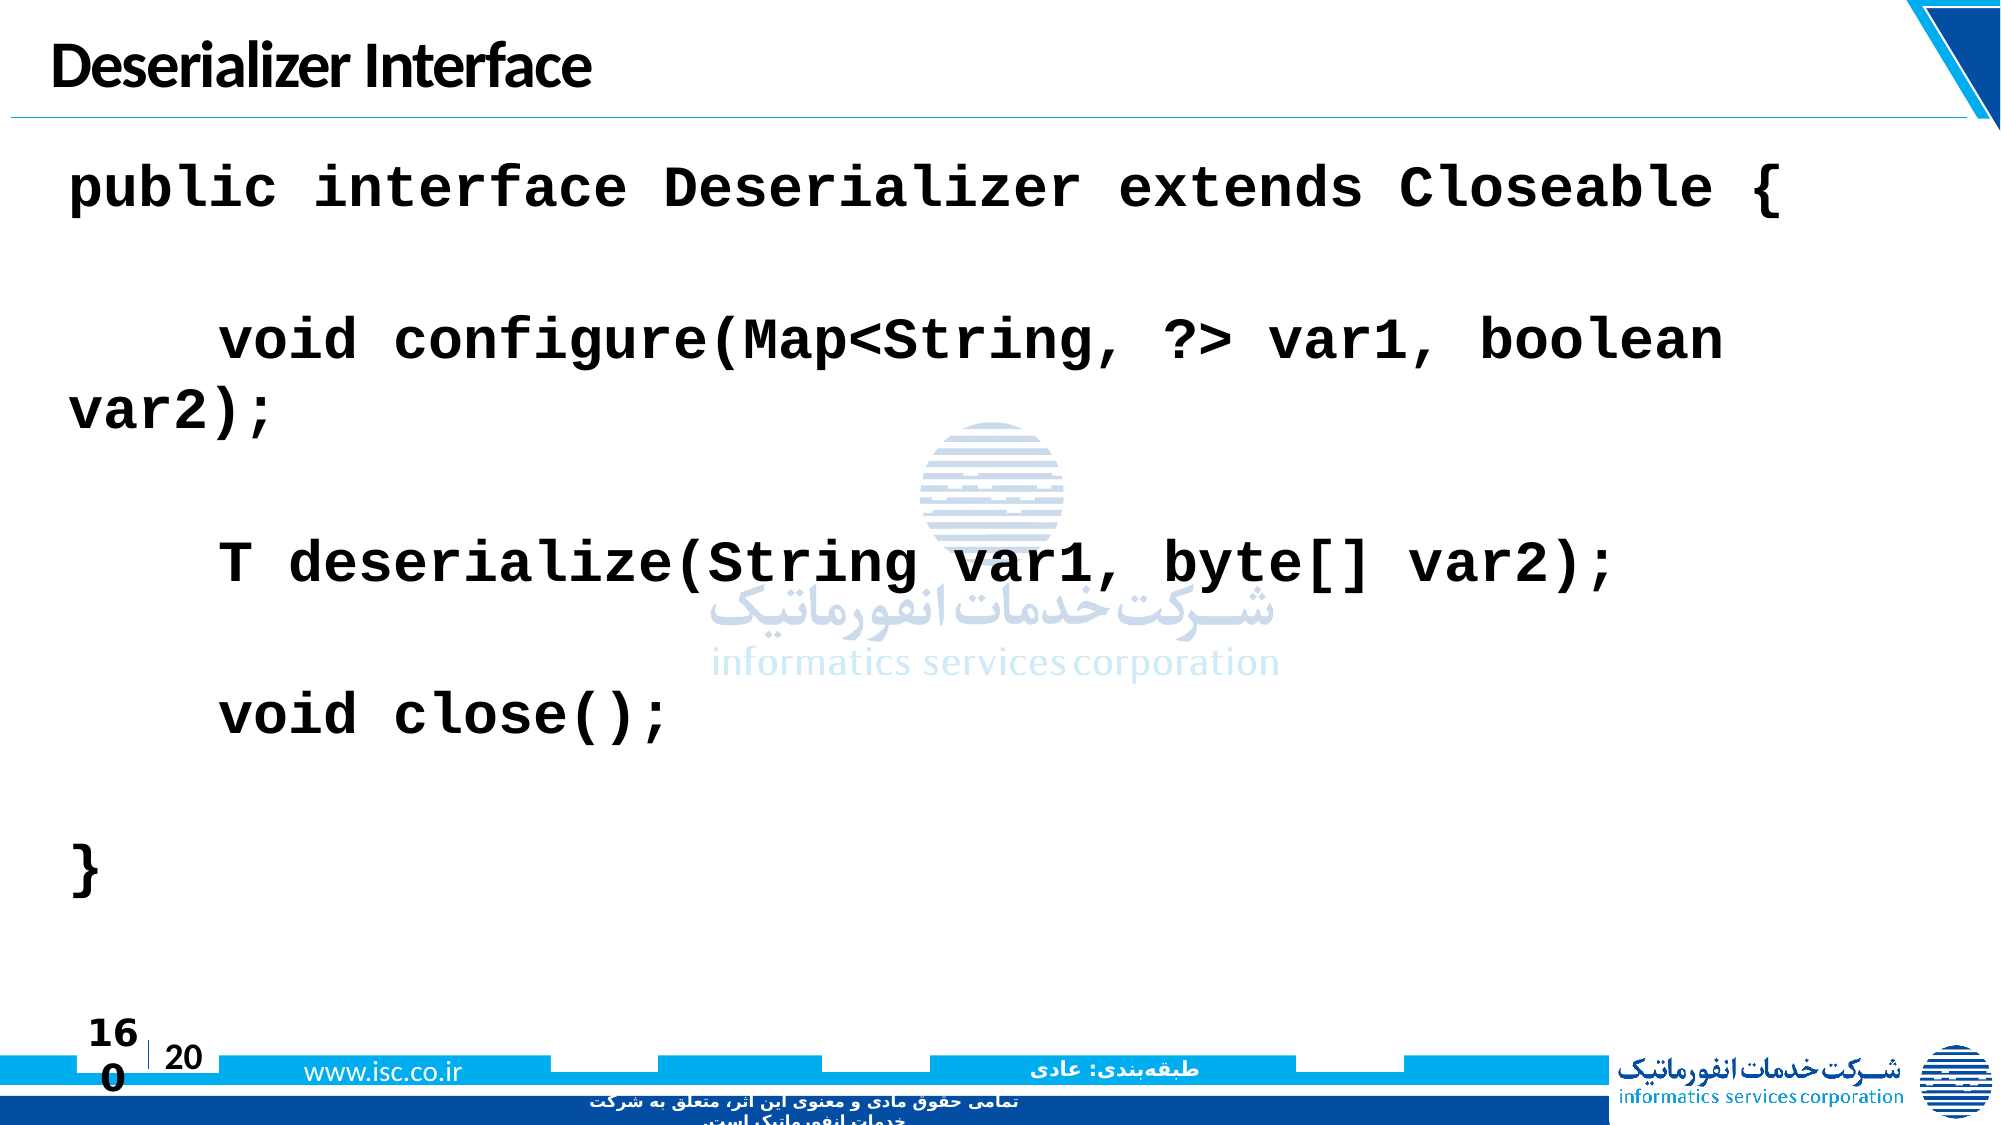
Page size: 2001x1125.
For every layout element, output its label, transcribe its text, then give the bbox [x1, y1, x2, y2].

picture [1610, 1040, 1995, 1121]
text_box public interface Deserializer extends Closeable { void configure(Map<String, ?> var1, boolean var2); T deserialize(String var1, byte[] var2); void close(); } [35, 140, 1968, 1012]
title Deserializer Interface [35, 25, 1900, 97]
